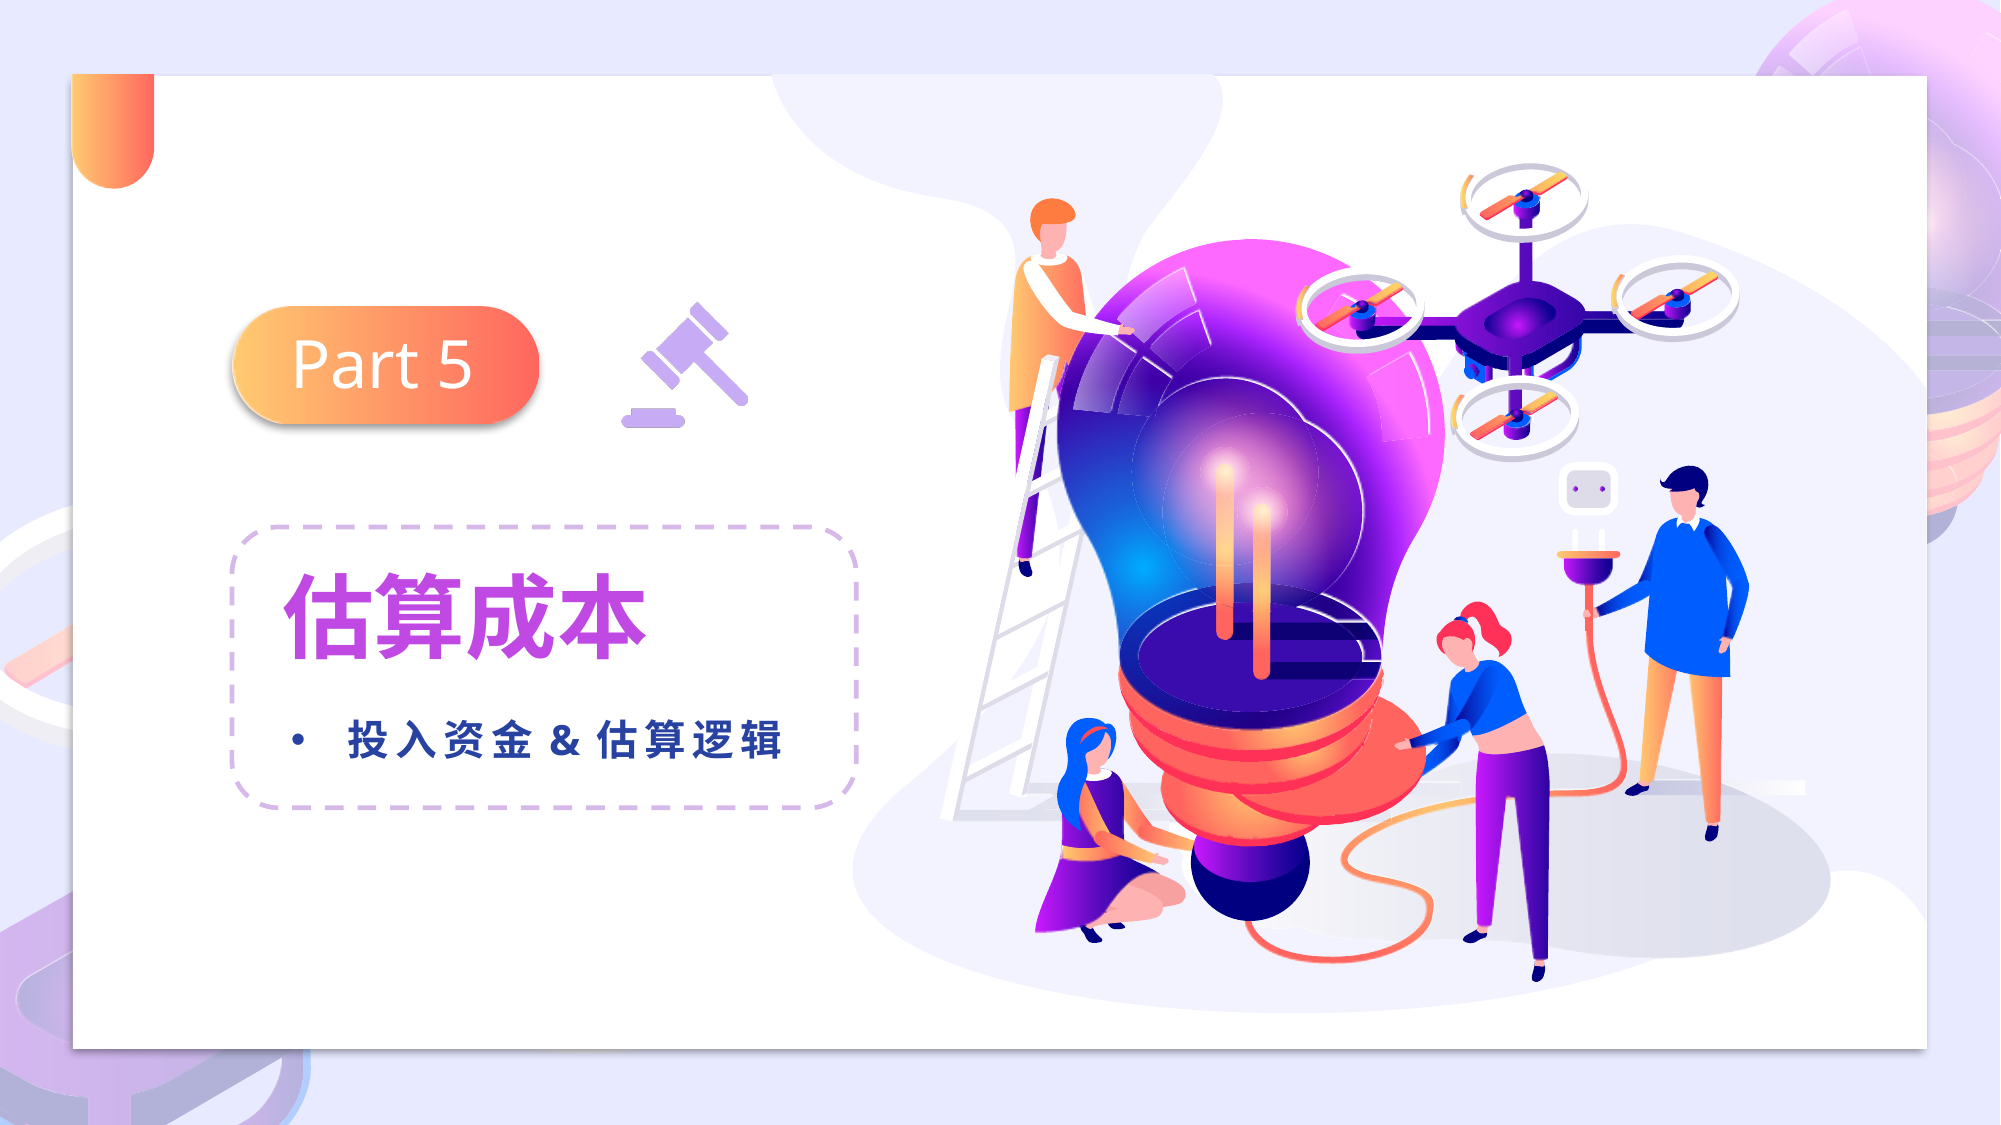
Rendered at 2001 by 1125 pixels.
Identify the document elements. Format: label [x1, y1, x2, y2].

text_box [231, 289, 760, 440]
text_box [231, 526, 1076, 808]
picture [771, 74, 1928, 1014]
text_box [0, 0, 2000, 1125]
